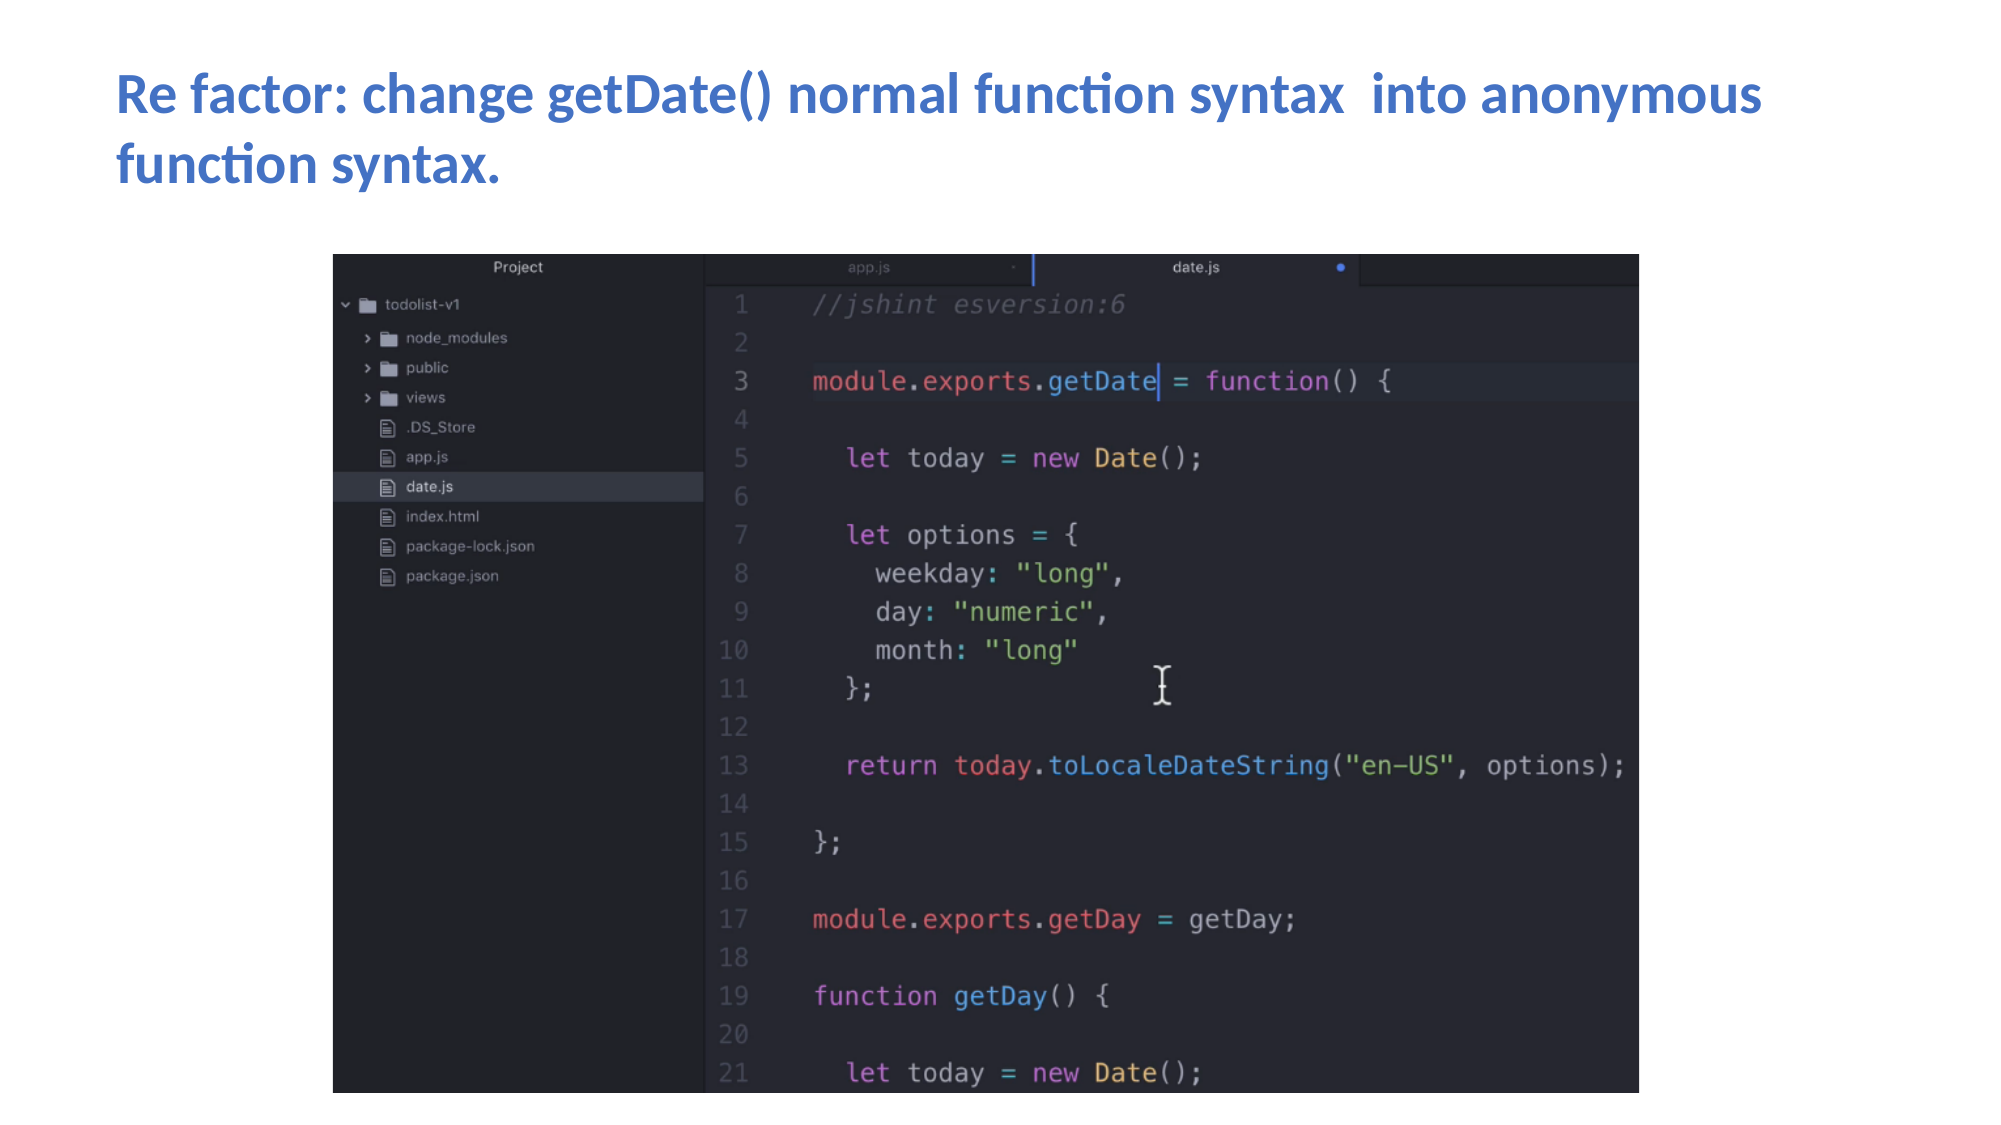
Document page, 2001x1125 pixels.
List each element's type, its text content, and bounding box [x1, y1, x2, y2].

text_box Re factor: change getDate() normal function syntax into anonymous function syntax. [101, 47, 1871, 203]
picture [332, 254, 1640, 1093]
